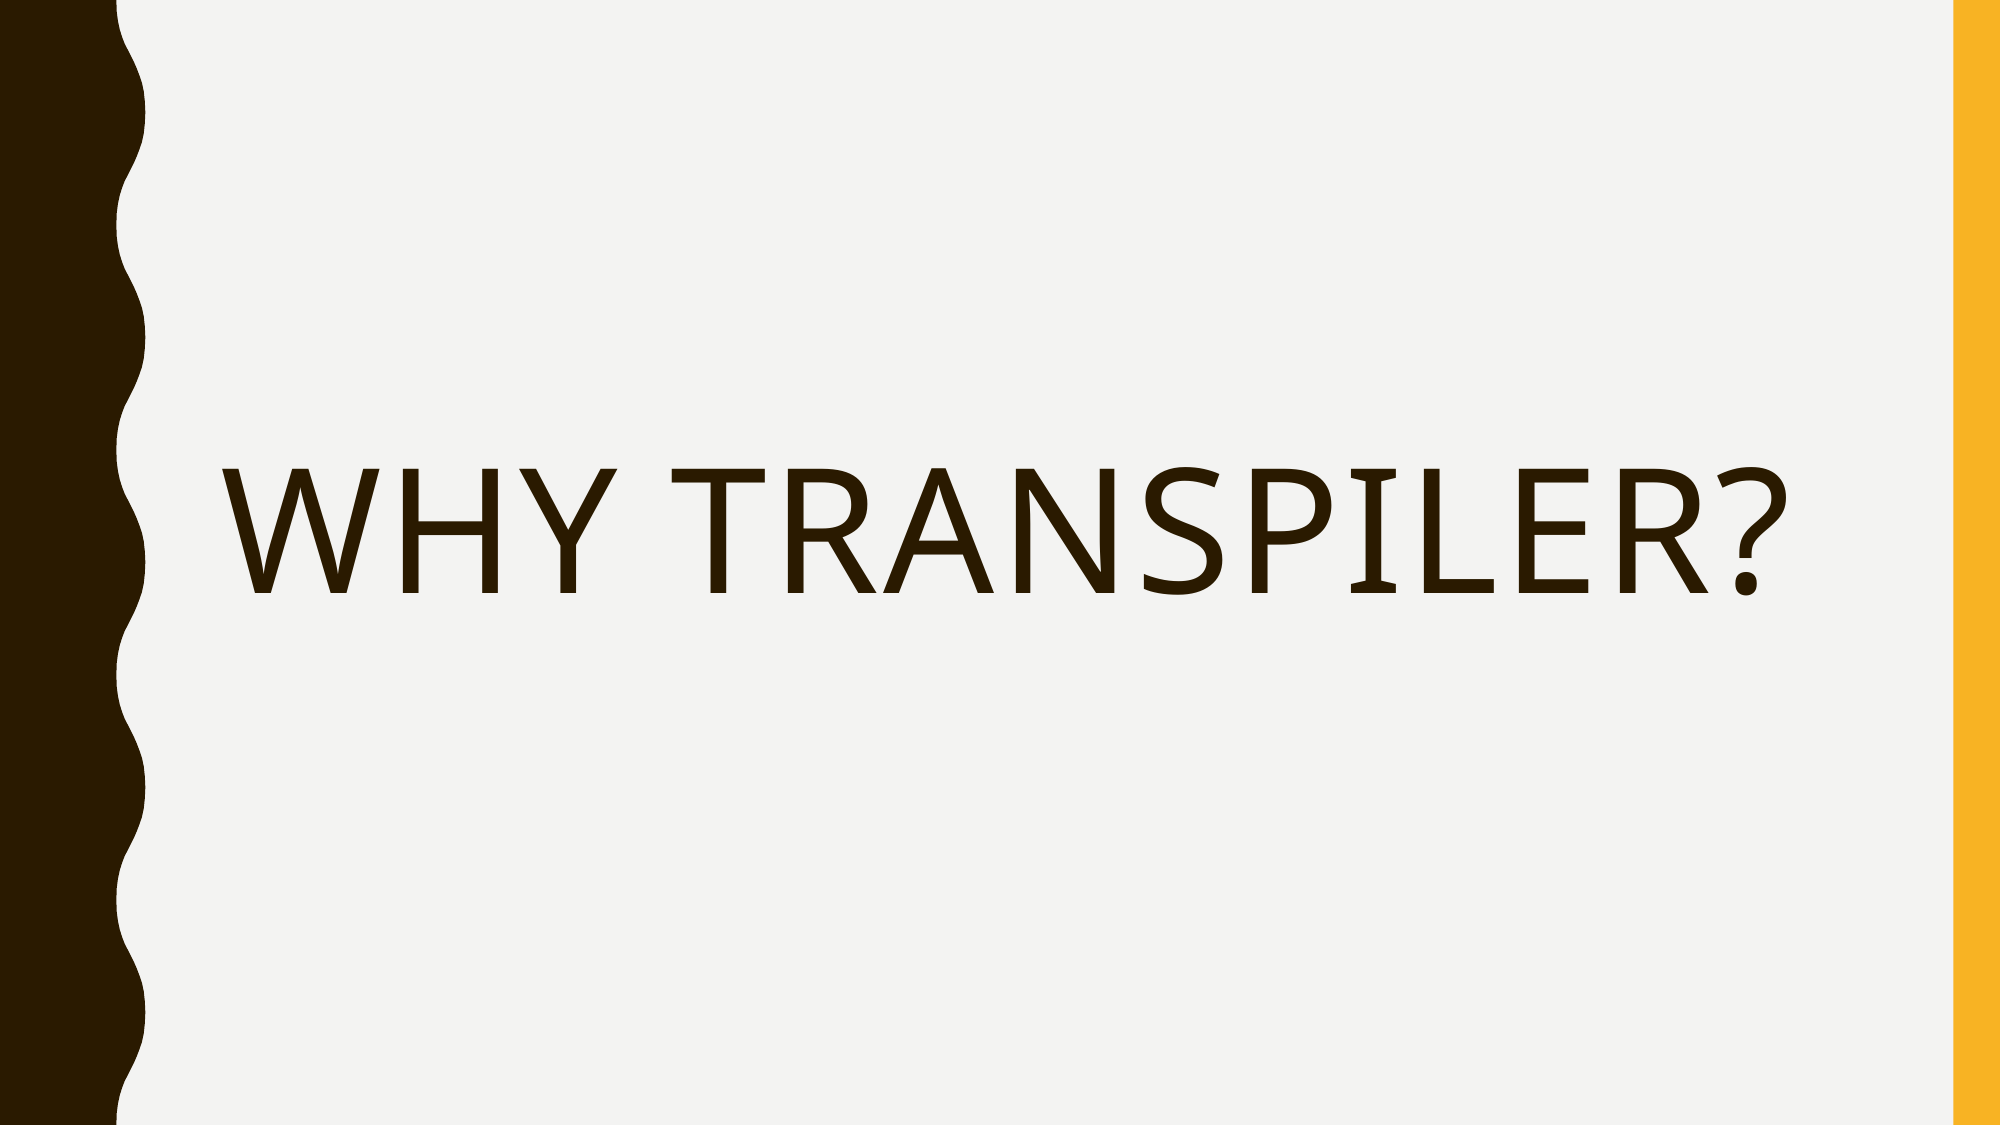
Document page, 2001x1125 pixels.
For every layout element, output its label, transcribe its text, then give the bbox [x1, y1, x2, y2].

title Why Transpiler? [205, 436, 1875, 682]
